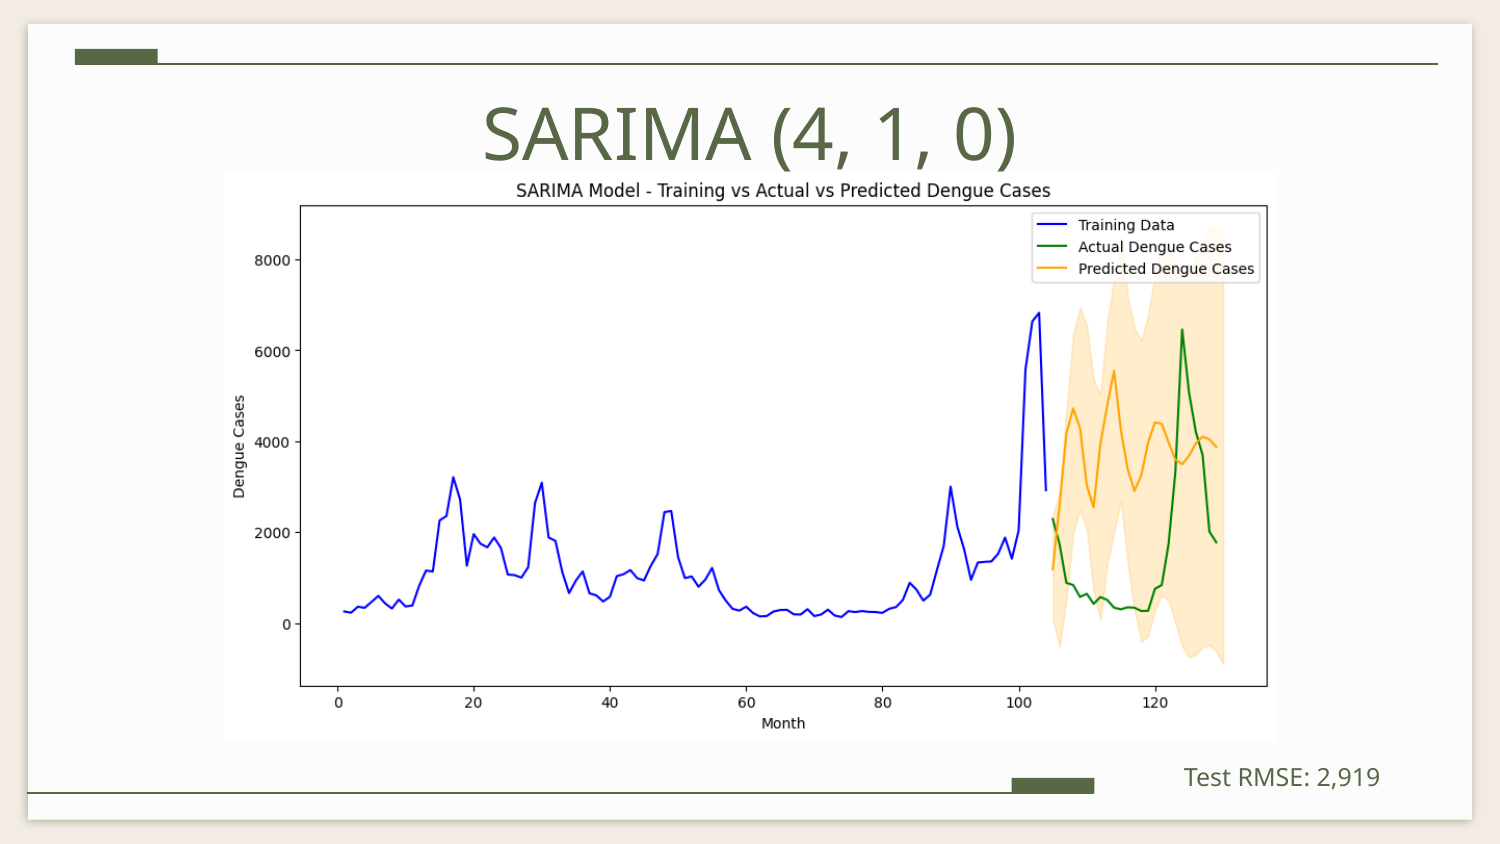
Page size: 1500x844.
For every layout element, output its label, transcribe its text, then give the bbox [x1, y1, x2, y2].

title Test RMSE: 2,919 [1102, 746, 1462, 808]
title SARIMA (4, 1, 0) [118, 72, 1382, 167]
picture [223, 172, 1277, 742]
